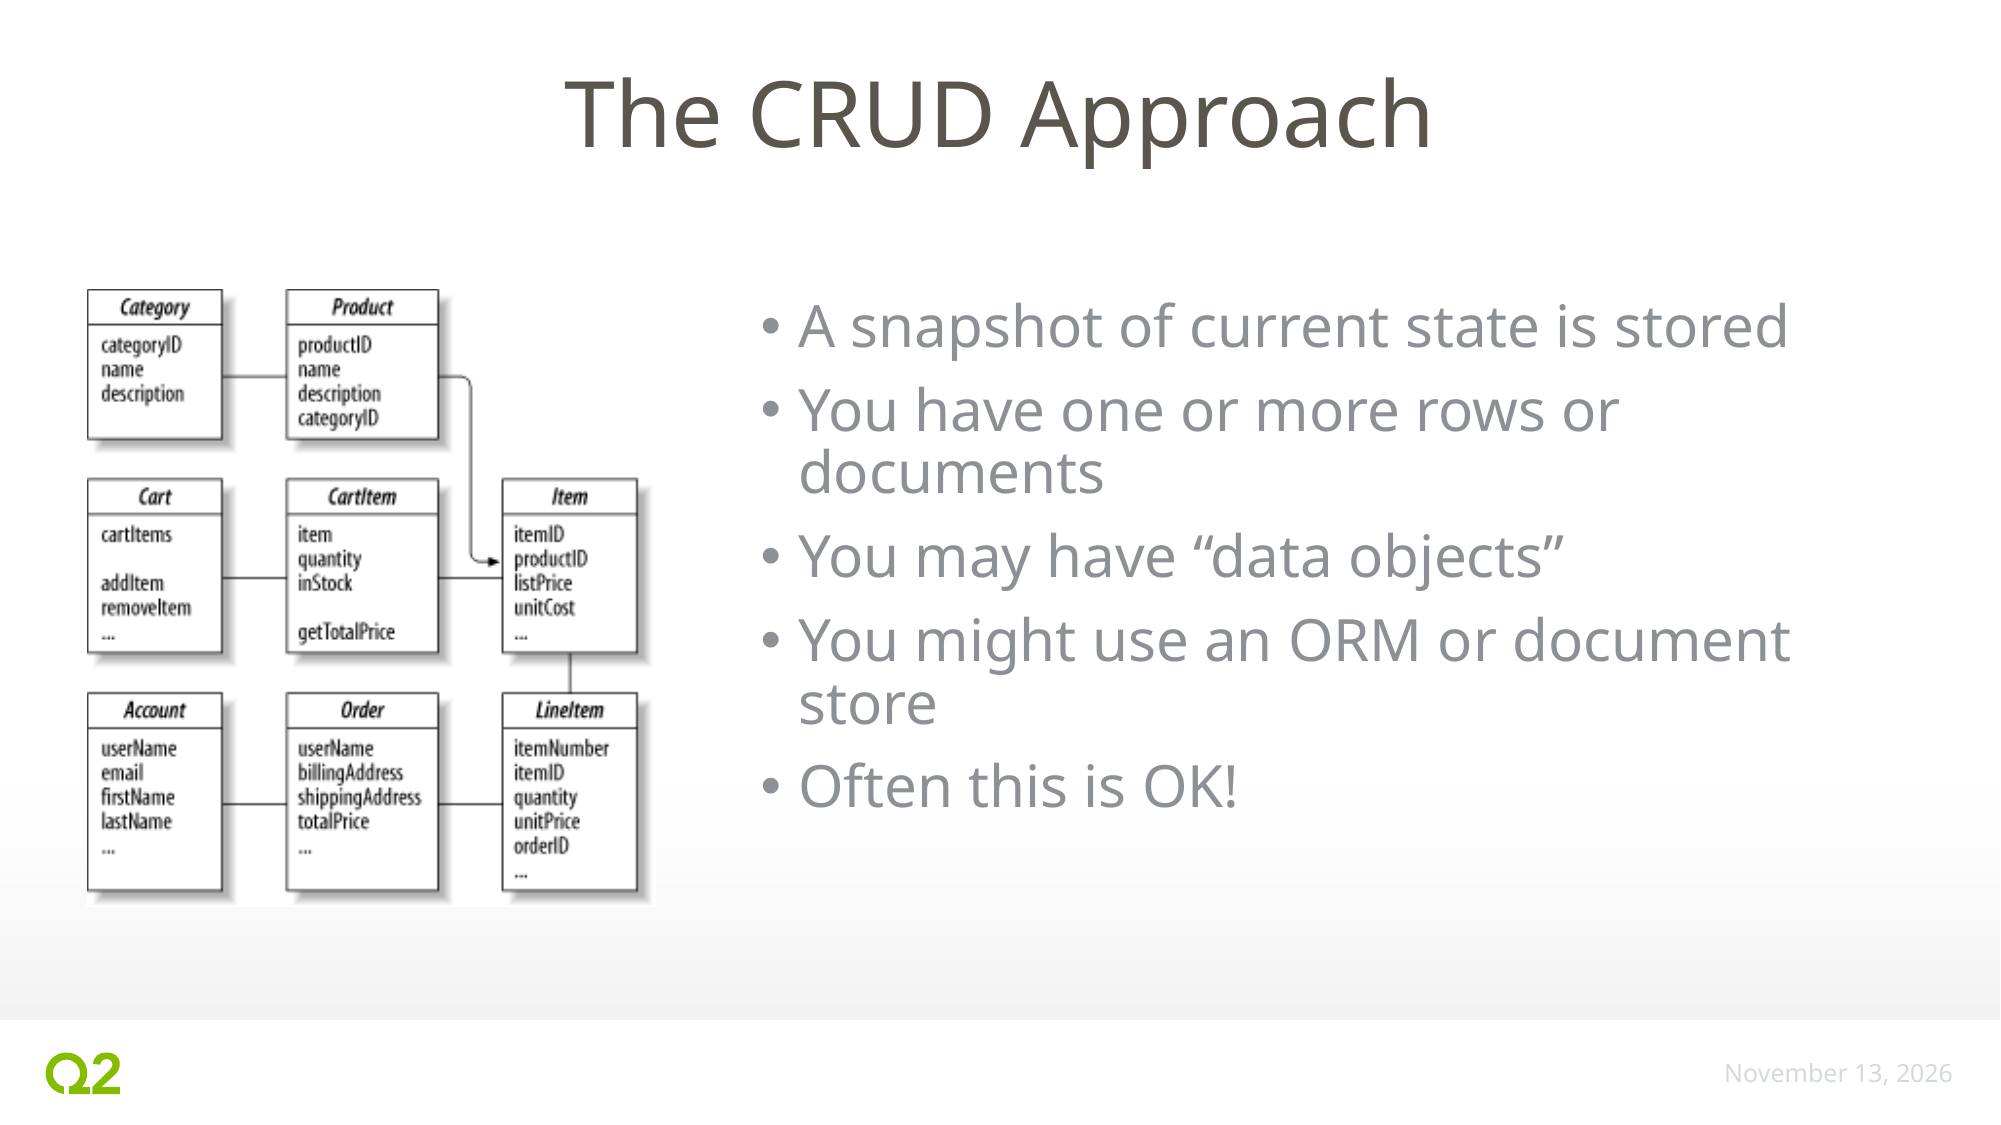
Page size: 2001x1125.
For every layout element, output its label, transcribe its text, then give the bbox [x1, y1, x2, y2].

picture [87, 289, 656, 907]
title The CRUD Approach [0, 34, 2000, 203]
list A snapshot of current state is stored You have one or more rows or documents You may have “data objects” You might use an ORM or document store Often this is OK! [745, 289, 1952, 926]
